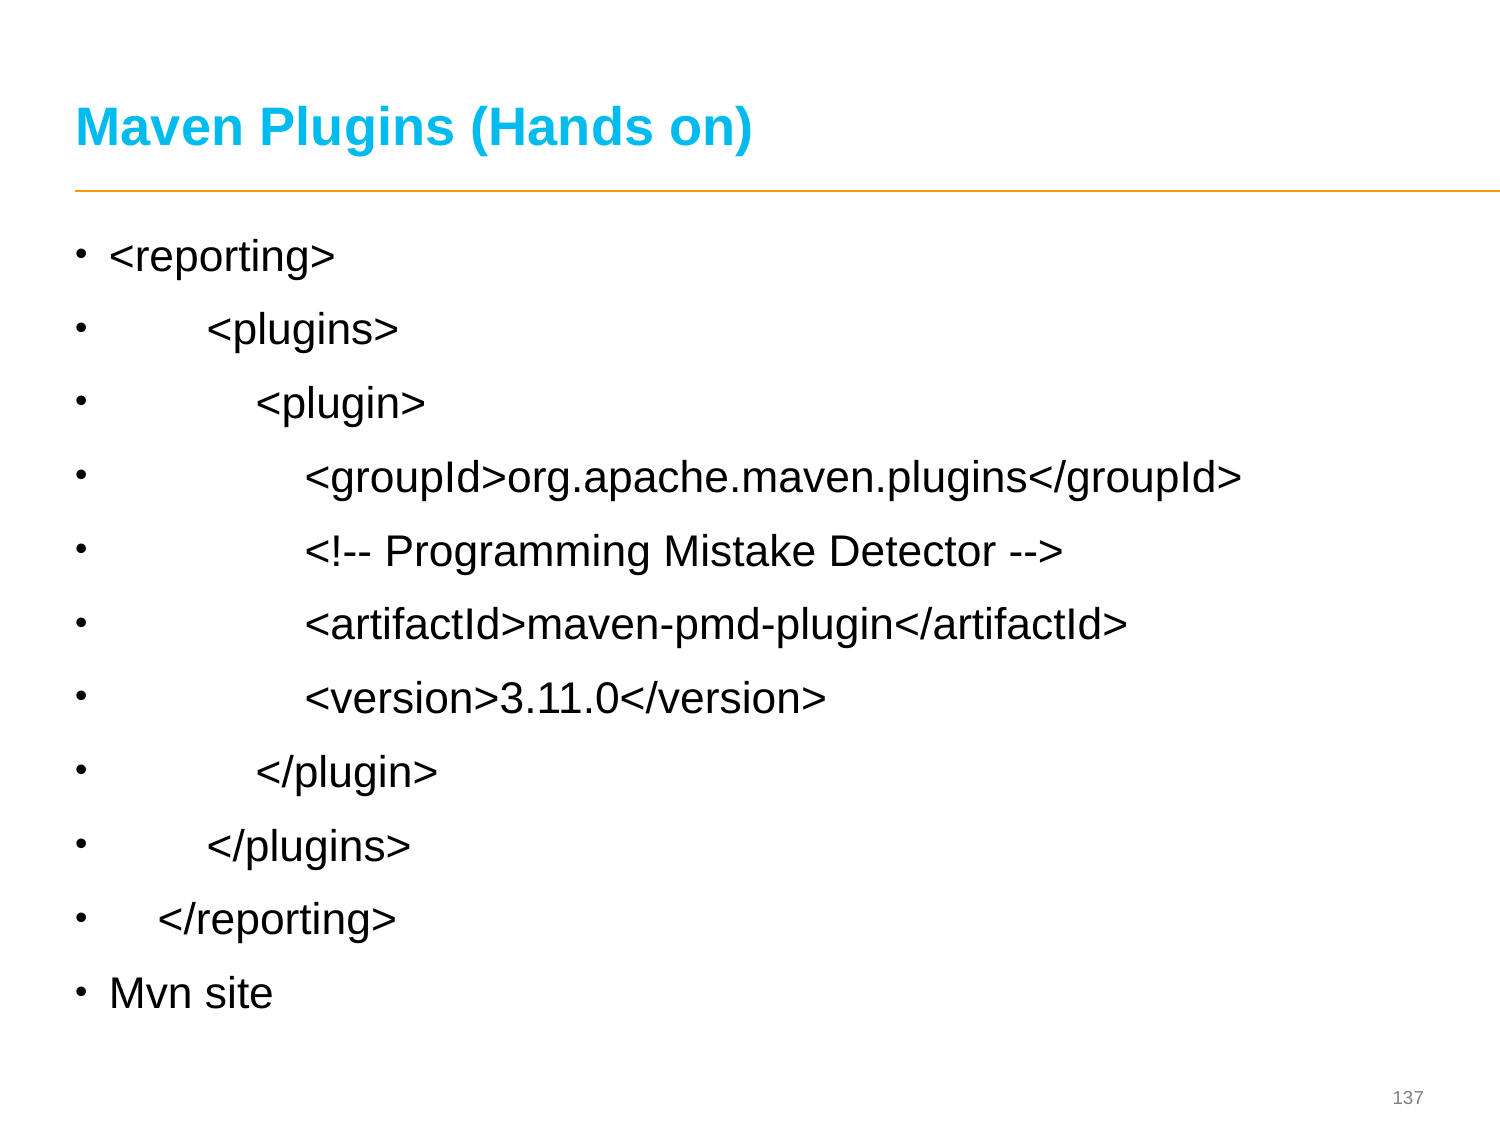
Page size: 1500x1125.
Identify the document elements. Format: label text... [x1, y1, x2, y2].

title Maven Plugins (Hands on) [75, 27, 1422, 157]
list <reporting> <plugins> <plugin> <groupId>org.apache.maven.plugins</groupId> <!-- Programming Mistake Detector --> <artifactId>maven-pmd-plugin</artifactId> <version>3.11.0</version> </plugin> </plugins> </reporting> Mvn site [75, 226, 1425, 1018]
